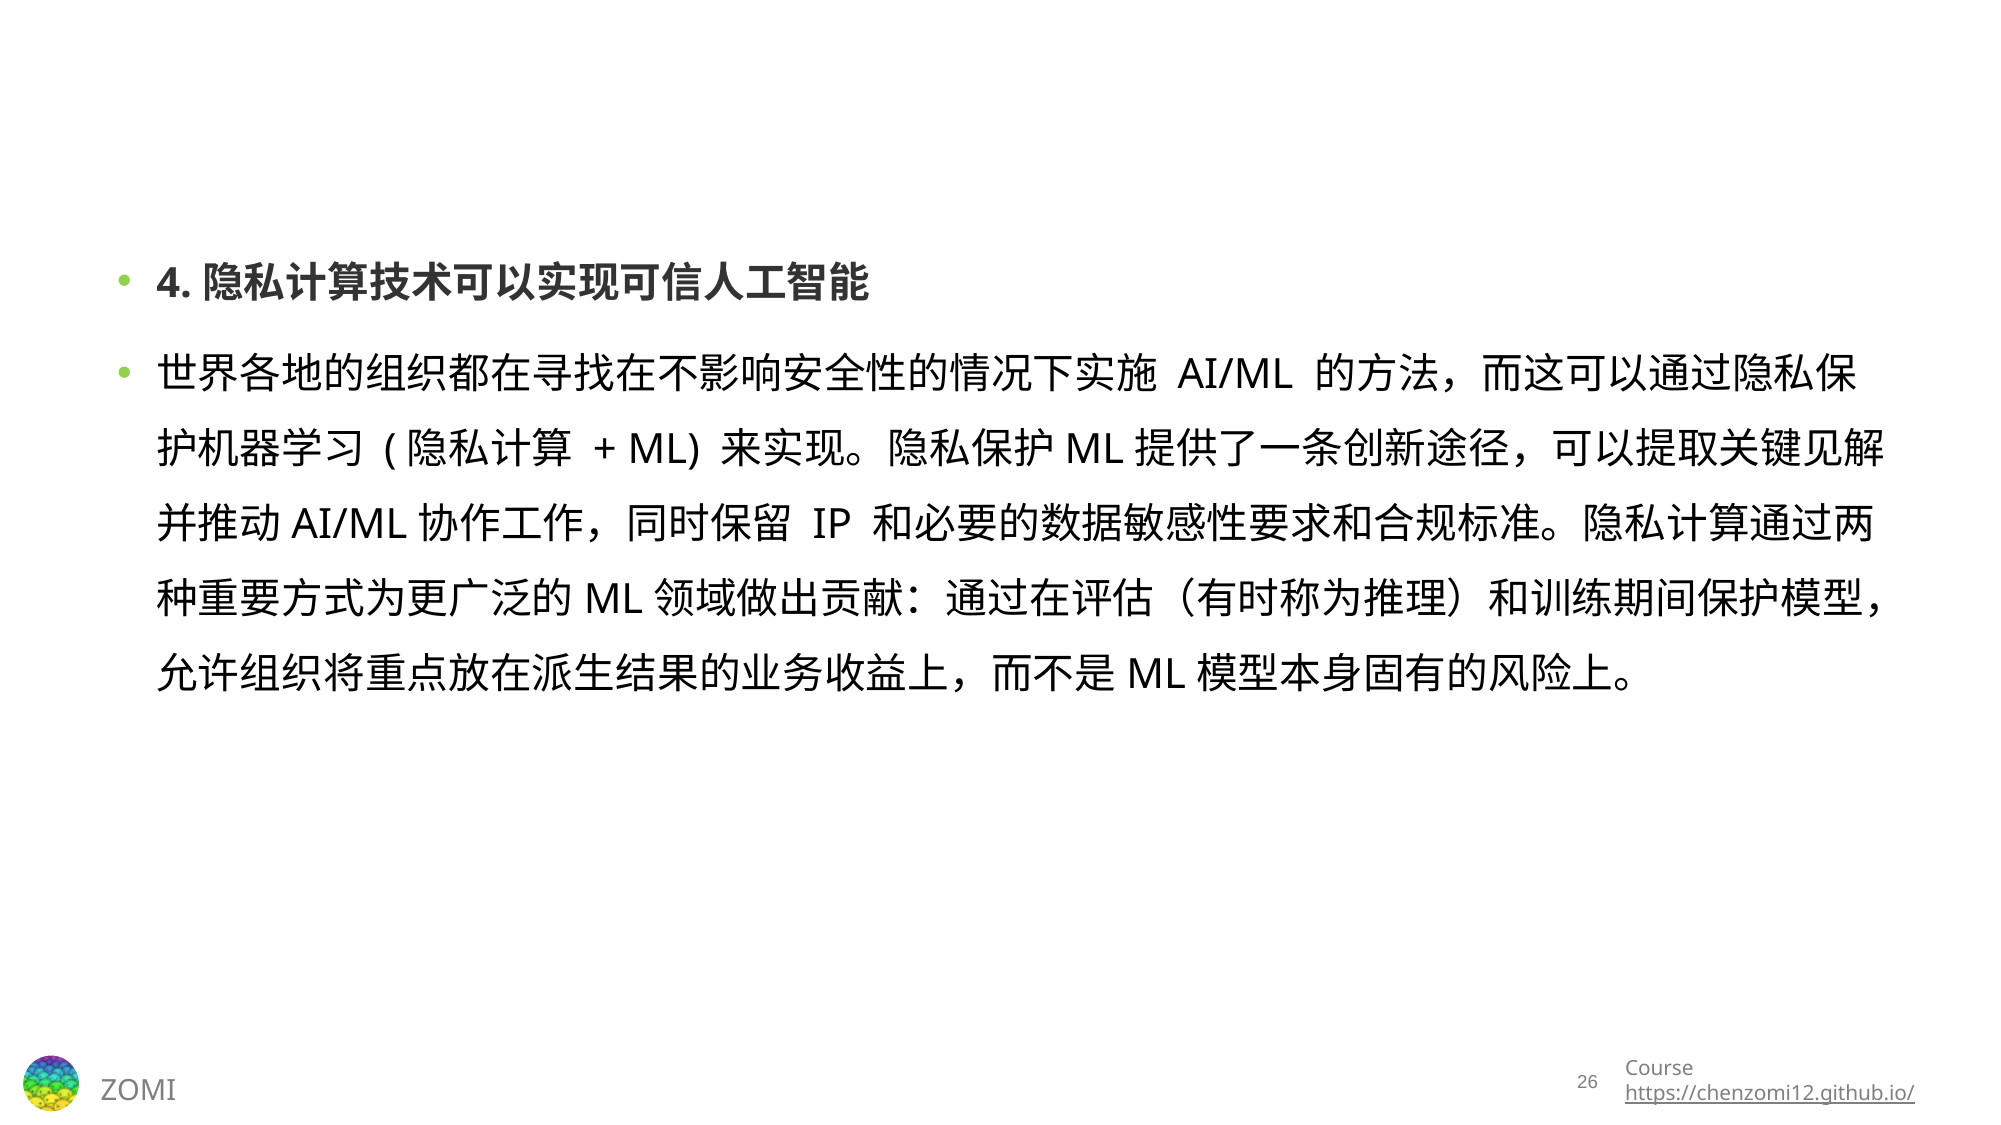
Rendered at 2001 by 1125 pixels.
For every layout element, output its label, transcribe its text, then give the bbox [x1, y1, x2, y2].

picture [24, 1056, 78, 1111]
list 4.隐私计算技术可以实现可信人工智能 世界各地的组织都在寻找在不影响安全性的情况下实施 AI/ML 的方法，而这可以通过隐私保护机器学习 (隐私计算 + ML) 来实现。隐私保护ML提供了一条创新途径，可以提取关键见解并推动AI/ML协作工作，同时保留 IP 和必要的数据敏感性要求和合规标准。隐私计算通过两种重要方式为更广泛的ML领域做出贡献：通过在评估（有时称为推理）和训练期间保护模型，允许组织将重点放在派生结果的业务收益上，而不是ML模型本身固有的风险上。 [102, 223, 1901, 1043]
